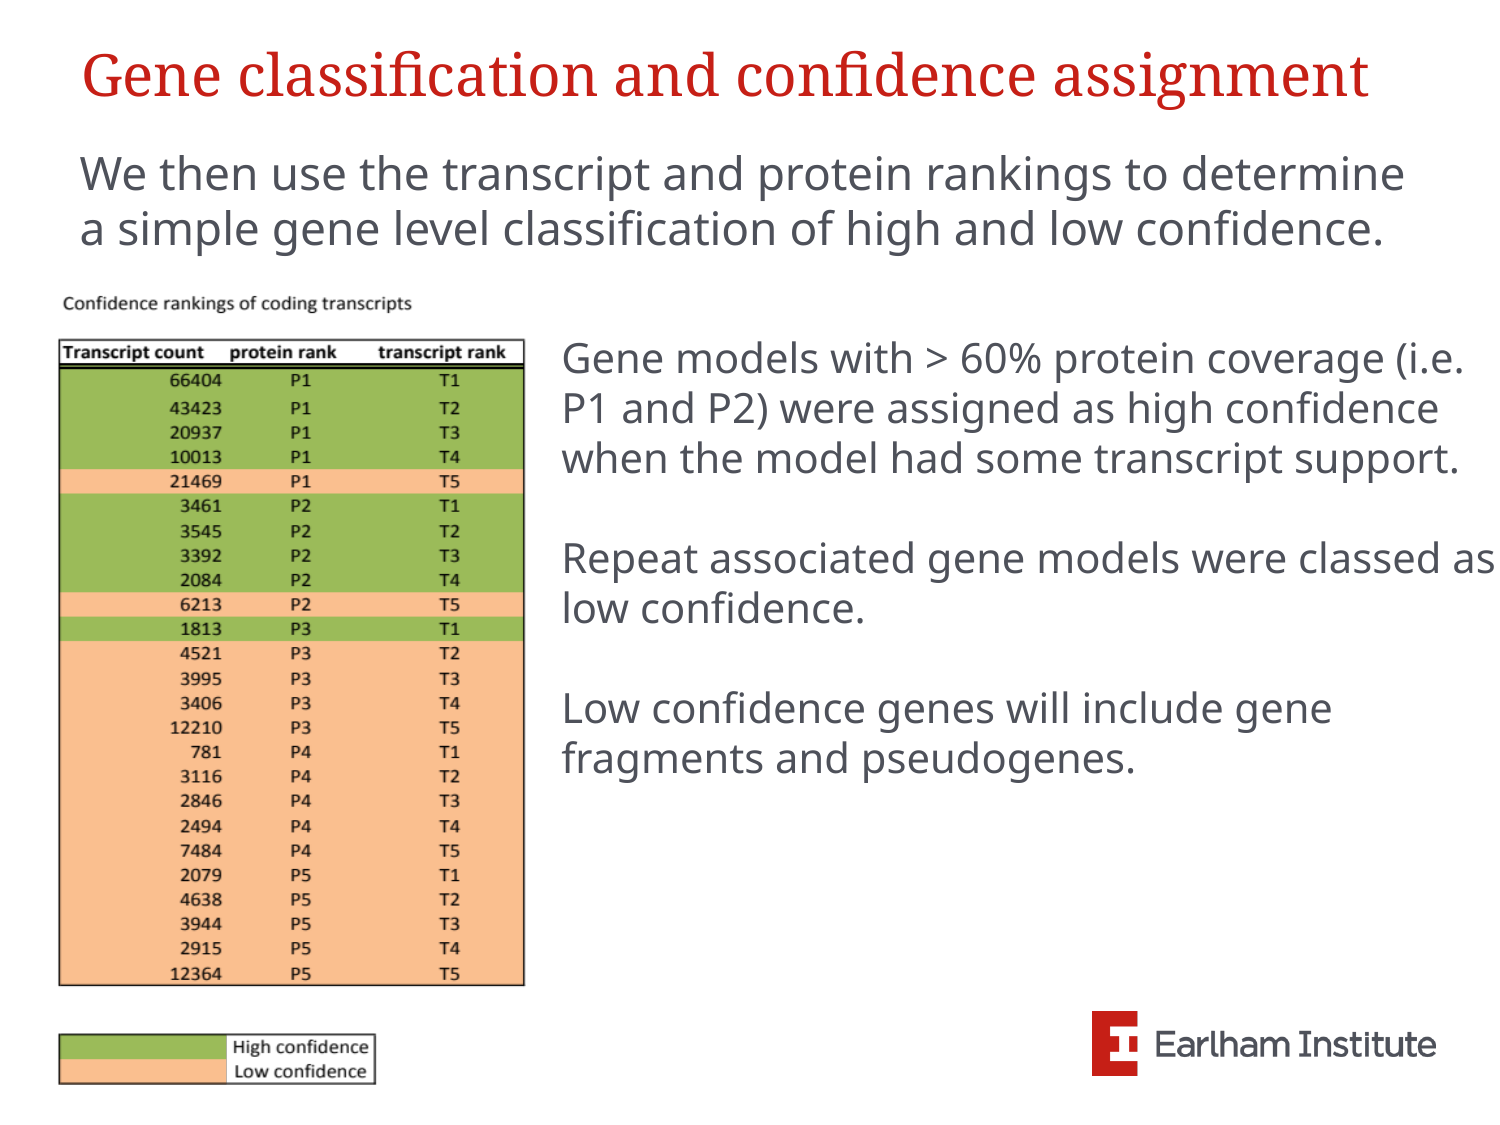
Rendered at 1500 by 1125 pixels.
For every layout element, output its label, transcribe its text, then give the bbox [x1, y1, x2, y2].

list We then use the transcript and protein rankings to determine a simple gene level classification of high and low confidence. [64, 137, 1436, 315]
title Gene classification and confidence assignment [66, 30, 1437, 219]
text_box Gene models with > 60% protein coverage (i.e. P1 and P2) were assigned as high confidence when the model had some transcript support. Repeat associated gene models were classed as low confidence. Low confidence genes will include gene fragments and pseudogenes. [556, 324, 1500, 895]
picture [39, 278, 551, 1094]
picture [1092, 1011, 1436, 1076]
